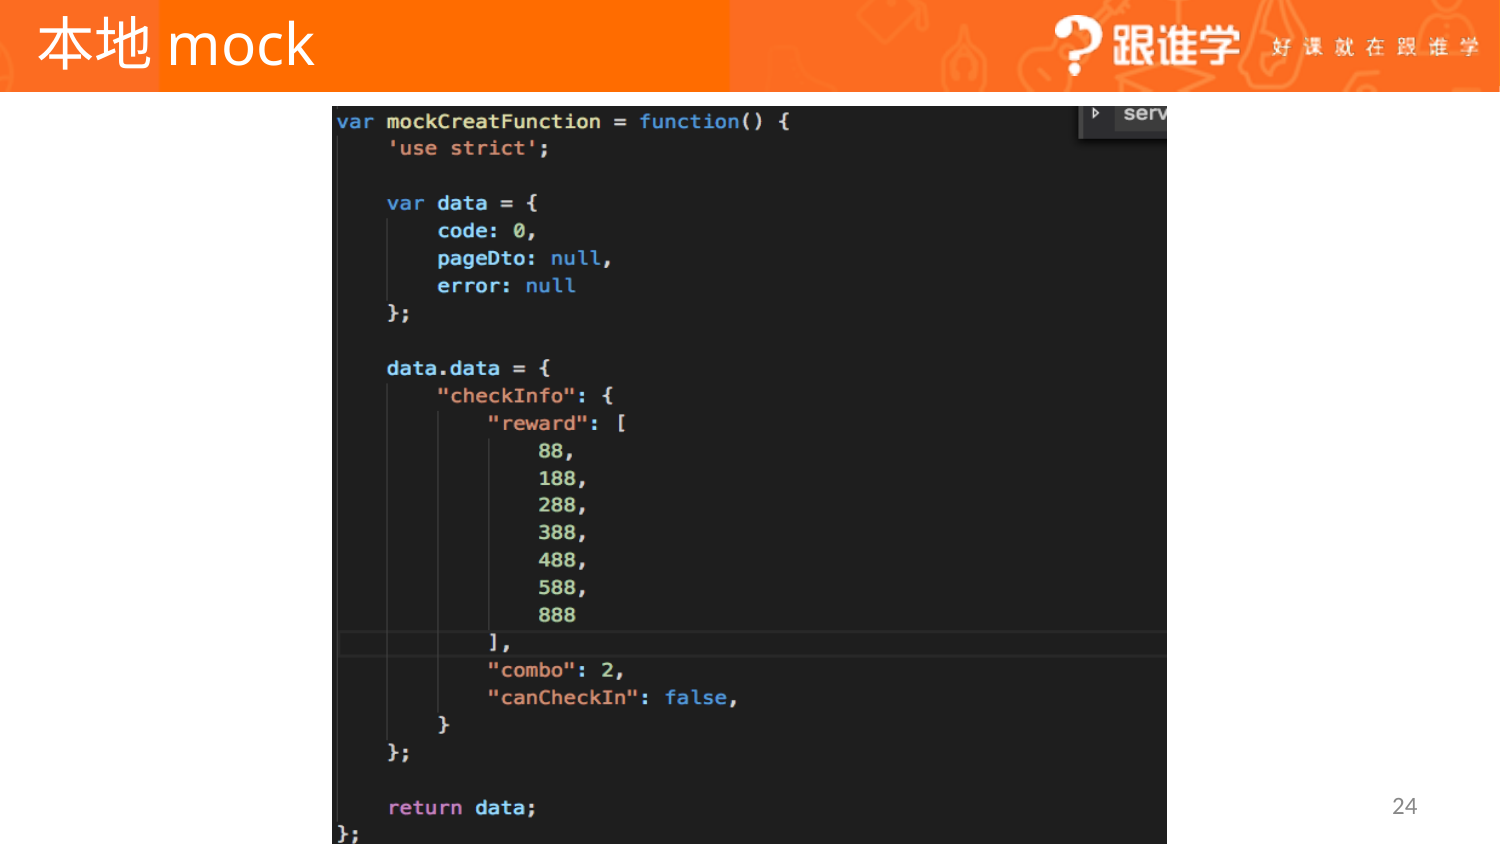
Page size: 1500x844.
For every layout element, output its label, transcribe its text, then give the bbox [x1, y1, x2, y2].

picture [0, 0, 1500, 844]
slide_number 24 [1174, 781, 1426, 828]
